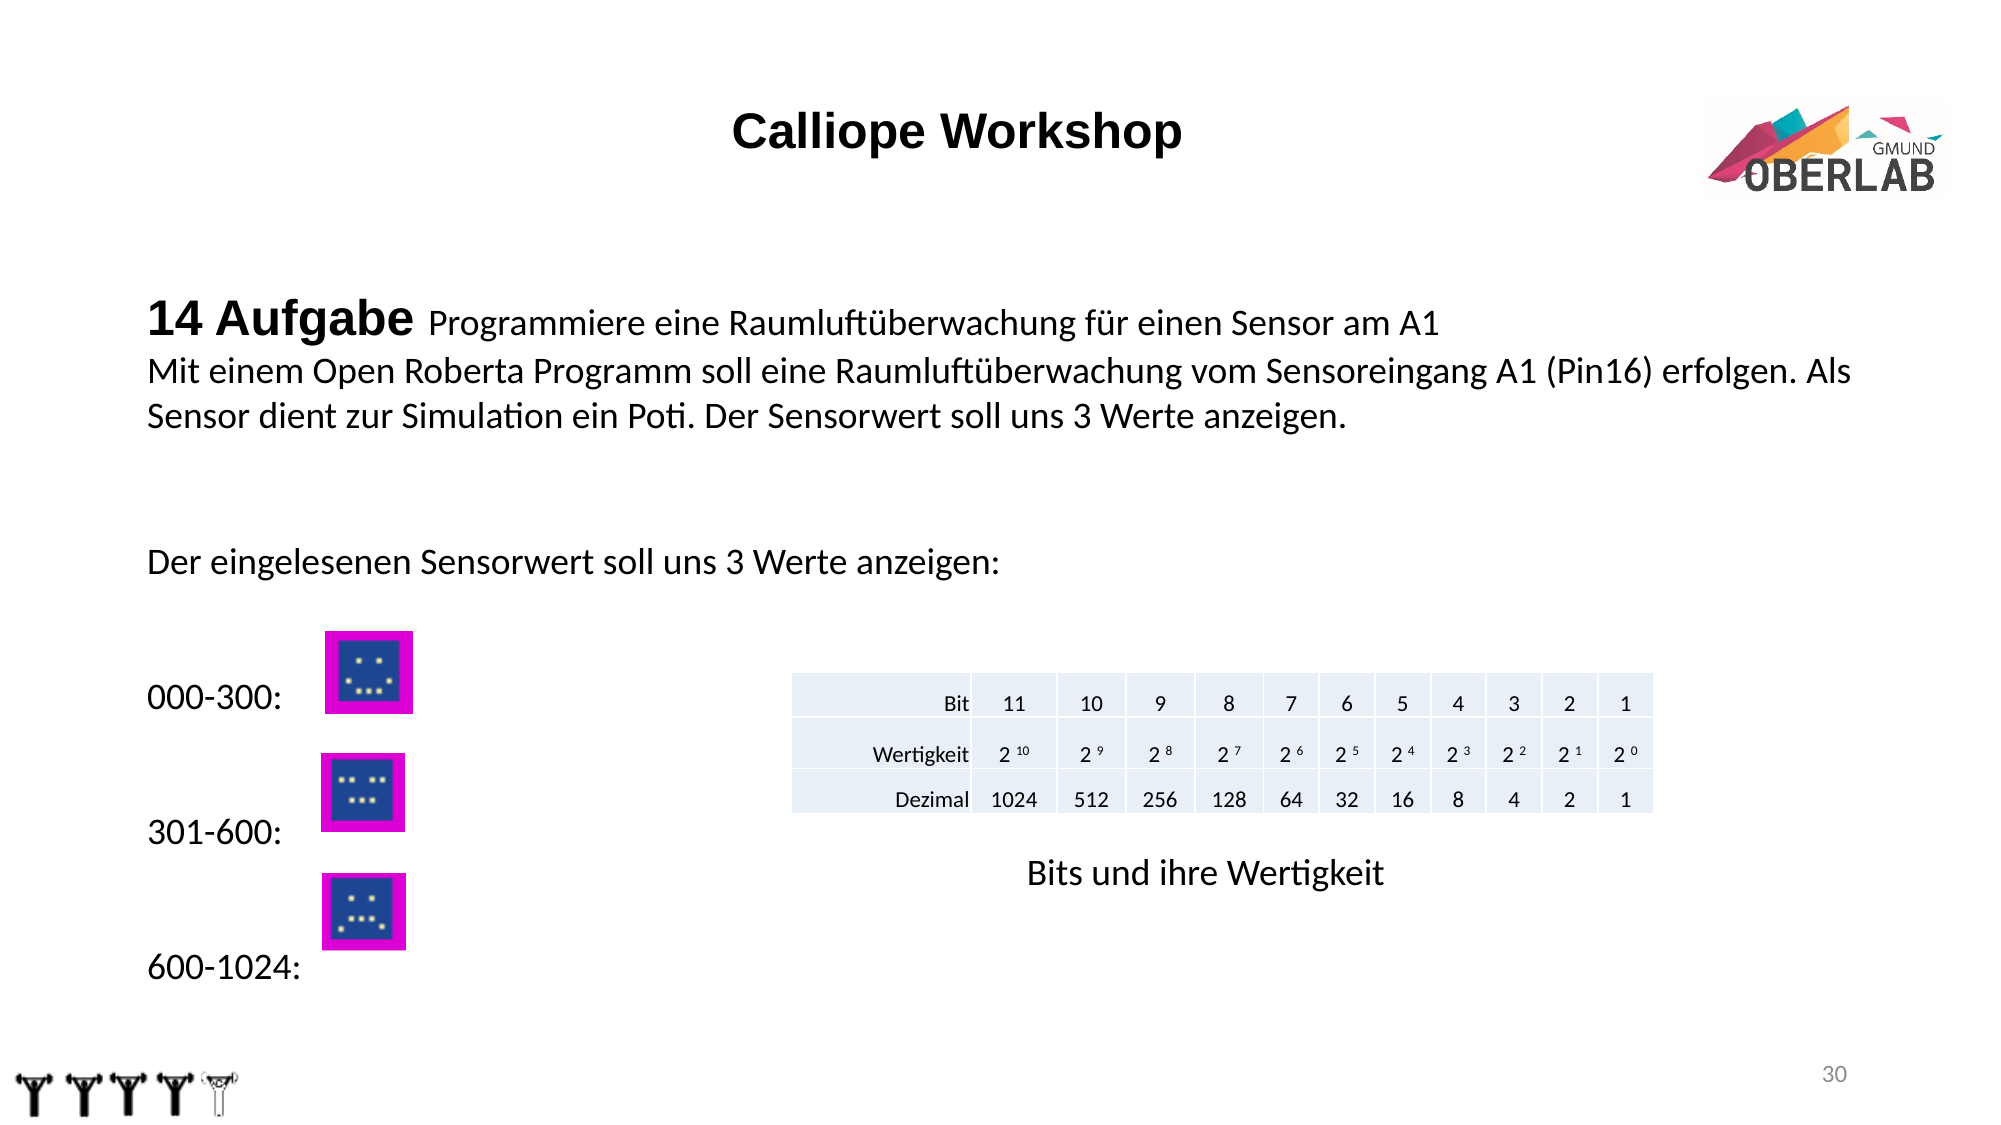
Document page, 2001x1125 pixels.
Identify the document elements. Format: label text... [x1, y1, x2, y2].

table_cell 2 8 [1127, 718, 1194, 768]
table_cell 4 [1487, 769, 1541, 813]
table_cell 1024 [972, 769, 1056, 813]
table_cell 2 1 [1543, 718, 1597, 768]
text_box 14 Aufgabe Programmiere eine Raumluftüberwachung für einen Sensor am A1 Mit einem Open Roberta Programm soll eine Raumluftüberwachung vom Sensoreingang A1 (Pin16) erfolgen. Als Sensor dient zur Simulation ein Poti. Der Sensorwert soll uns 3 Werte anzeigen. [132, 248, 1950, 488]
table_header 3 [1487, 673, 1541, 716]
text_box Der eingelesenen Sensorwert soll uns 3 Werte anzeigen: 000-300: 301-600: 600-1024: [132, 507, 1137, 995]
table_header 6 [1320, 673, 1374, 716]
table_header 11 [972, 673, 1056, 716]
table_cell 64 [1264, 769, 1318, 813]
table_cell 2 9 [1058, 718, 1125, 768]
table_cell 2 4 [1376, 718, 1430, 768]
subtitle Calliope Workshop [214, 98, 1715, 231]
table_cell 32 [1320, 769, 1374, 813]
table_cell Dezimal [792, 769, 970, 813]
table_cell Wertigkeit [792, 718, 970, 768]
picture [325, 631, 413, 715]
table_cell 2 2 [1487, 718, 1541, 768]
table_cell 2 6 [1264, 718, 1318, 768]
table_header 8 [1196, 673, 1263, 716]
table_cell 2 0 [1599, 718, 1653, 768]
table_header 2 [1543, 673, 1597, 716]
table_cell 2 7 [1196, 718, 1263, 768]
table_cell 8 [1432, 769, 1485, 813]
table_cell 128 [1196, 769, 1263, 813]
picture [1700, 98, 1950, 198]
table_header 5 [1376, 673, 1430, 716]
table_cell 2 3 [1432, 718, 1485, 768]
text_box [9, 1064, 243, 1125]
table_cell 16 [1376, 769, 1430, 813]
table_cell 2 [1543, 769, 1597, 813]
table_header Bit [792, 673, 970, 716]
table_cell 256 [1127, 769, 1194, 813]
picture [322, 873, 406, 957]
table_cell 1 [1599, 769, 1653, 813]
text_box Bits und ihre Wertigkeit [950, 840, 1401, 901]
table_header 9 [1127, 673, 1194, 716]
table_cell 2 5 [1320, 718, 1374, 768]
slide_number 30 [1412, 1042, 1863, 1103]
picture [321, 753, 405, 832]
table_cell 2 10 [972, 718, 1056, 768]
table_cell 512 [1058, 769, 1125, 813]
table_header 10 [1058, 673, 1125, 716]
table_header 4 [1432, 673, 1485, 716]
table_header 7 [1264, 673, 1318, 716]
table_header 1 [1599, 673, 1653, 716]
